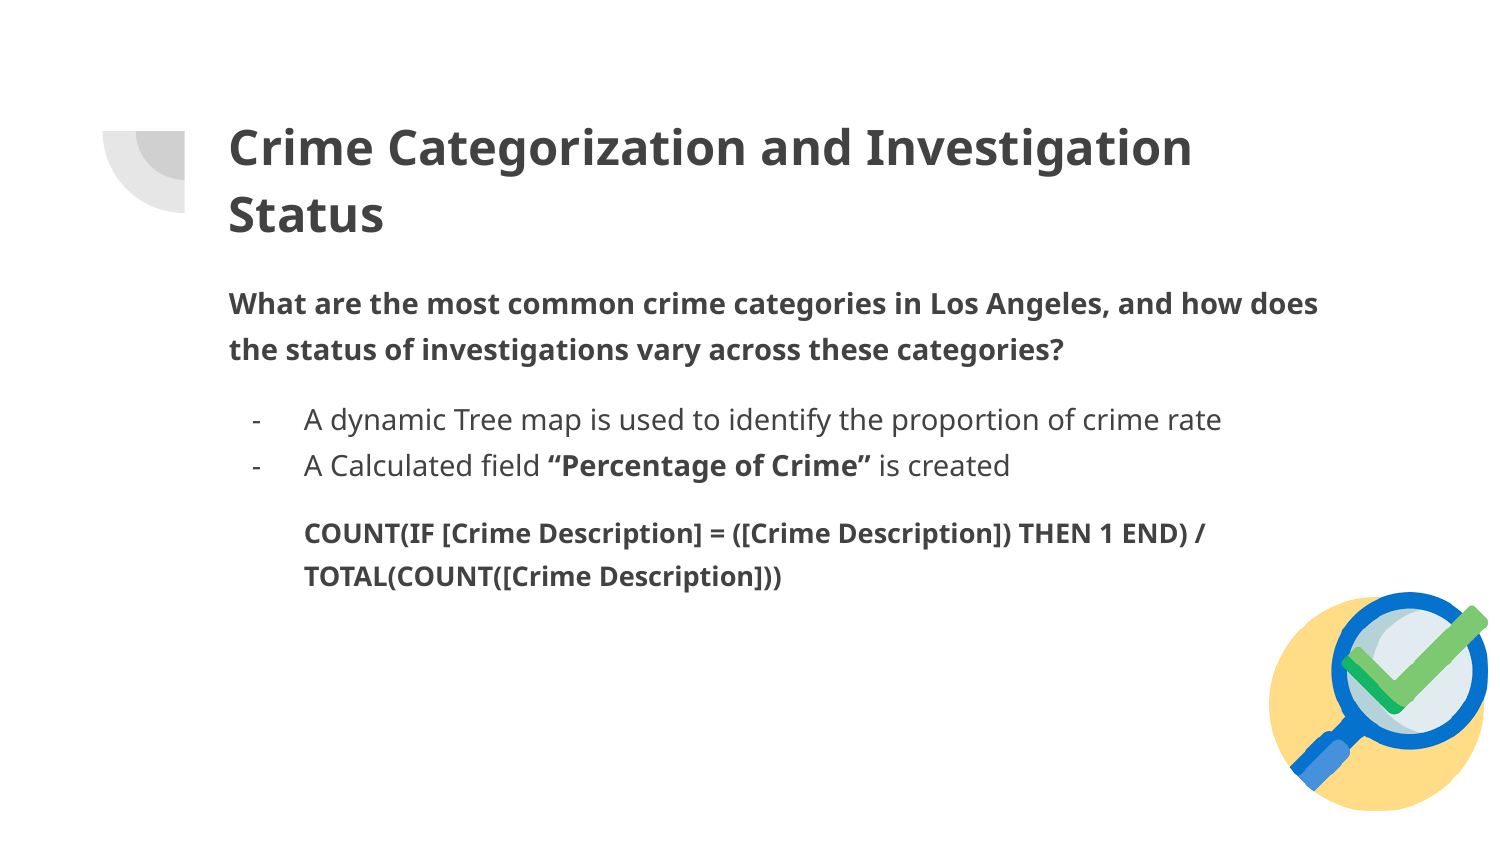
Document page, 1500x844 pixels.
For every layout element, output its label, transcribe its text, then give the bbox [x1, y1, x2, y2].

list What are the most common crime categories in Los Angeles, and how does the status of investigations vary across these categories? A dynamic Tree map is used to identify the proportion of crime rate A Calculated field “Percentage of Crime” is created COUNT(IF [Crime Description] = ([Crime Description]) THEN 1 END) / TOTAL(COUNT([Crime Description])) [213, 262, 1368, 680]
title Crime Categorization and Investigation Status [213, 98, 1368, 262]
picture [1269, 592, 1488, 811]
